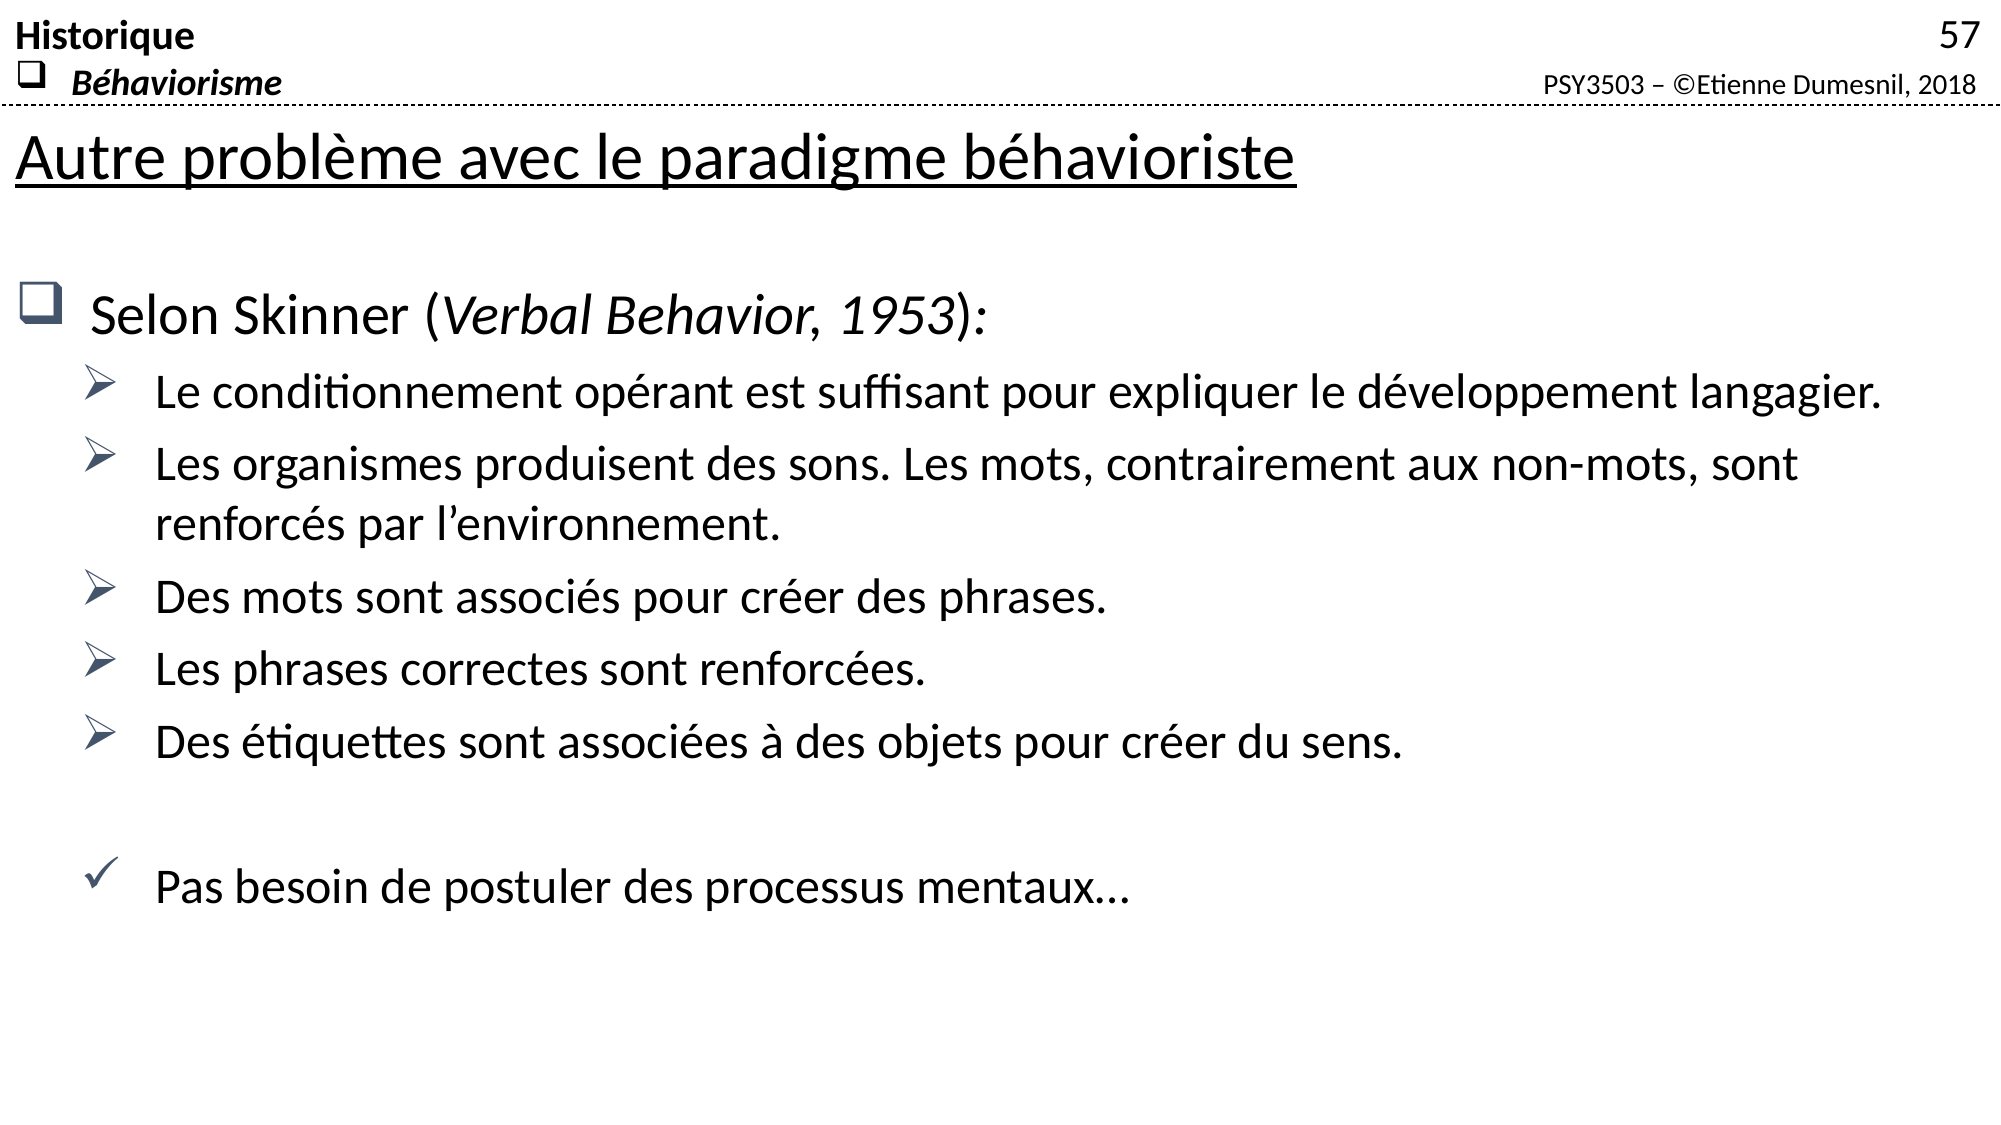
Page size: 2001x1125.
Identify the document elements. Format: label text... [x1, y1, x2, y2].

text_box Historique Béhaviorisme [0, 0, 1530, 105]
text_box Autre problème avec le paradigme béhavioriste Selon Skinner (Verbal Behavior, 1953): Le conditionnement opérant est suffisant pour expliquer le développement langagier. Les organismes produisent des sons. Les mots, contrairement aux non-mots, sont renforcés par l’environnement. Des mots sont associés pour créer des phrases. Les phrases correctes sont renforcées. Des étiquettes sont associées à des objets pour créer du sens. Pas besoin de postuler des processus mentaux… [0, 104, 2000, 1125]
